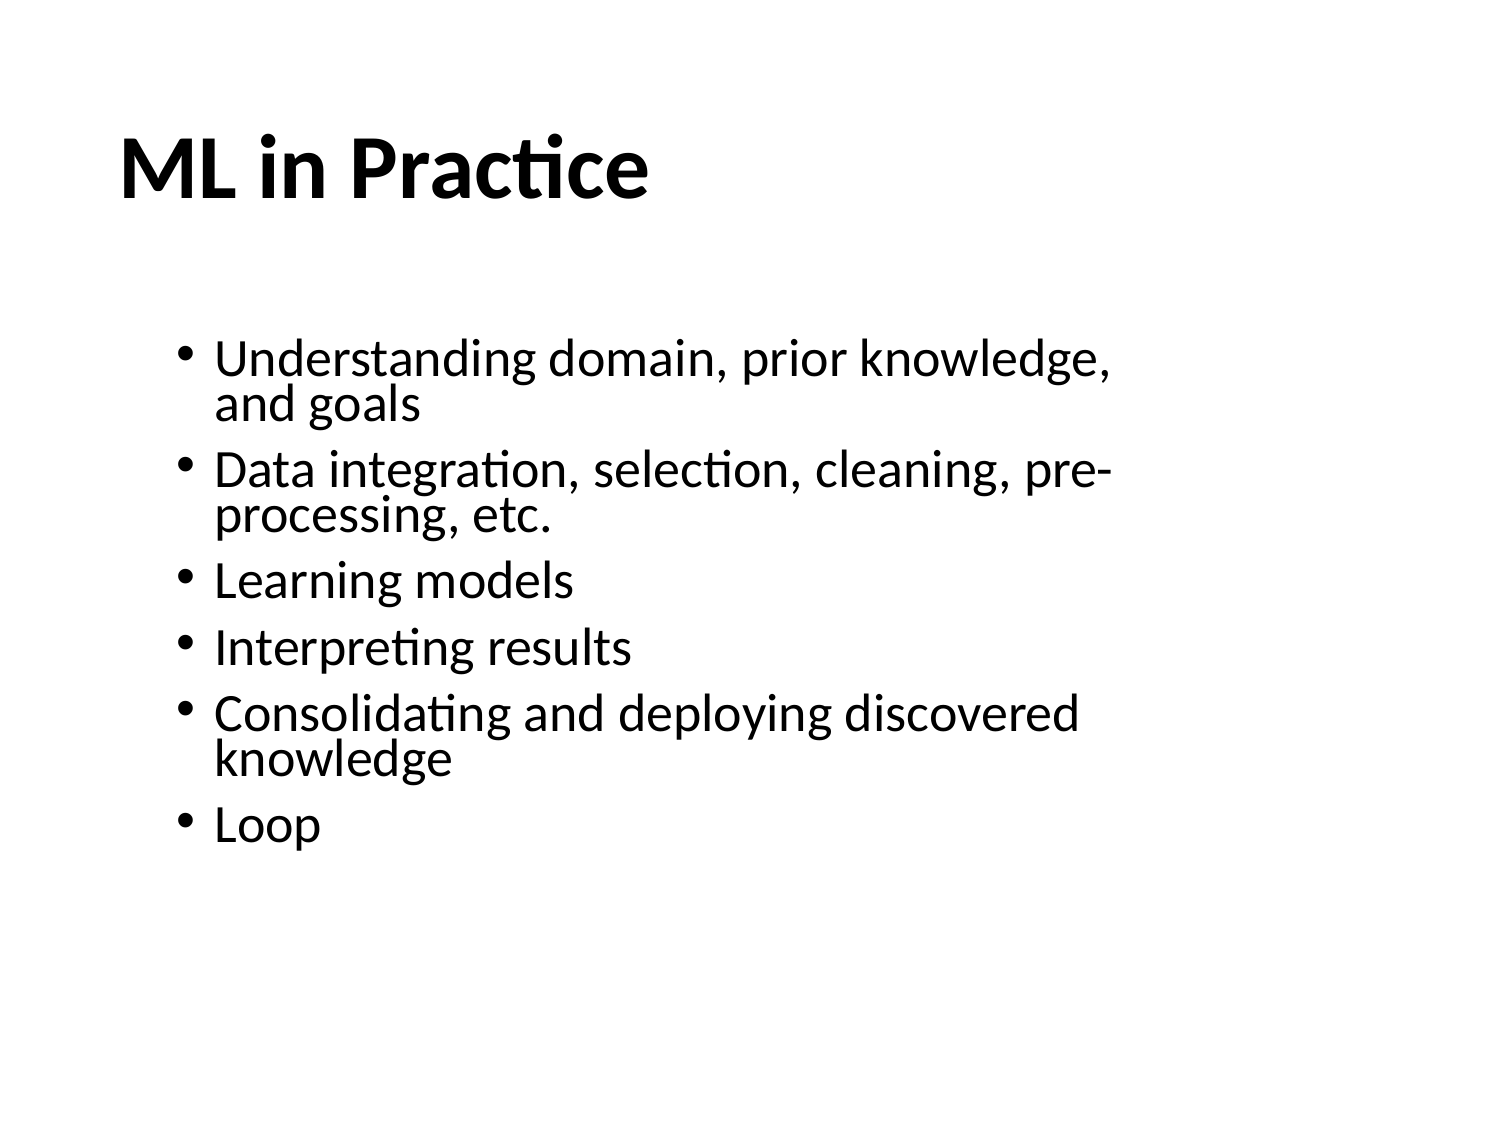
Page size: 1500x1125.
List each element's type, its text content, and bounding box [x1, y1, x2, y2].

list Understanding domain, prior knowledge, and goals Data integration, selection, cleaning, pre-processing, etc. Learning models Interpreting results Consolidating and deploying discovered knowledge Loop [161, 332, 1175, 890]
title ML in Practice [103, 59, 1397, 278]
